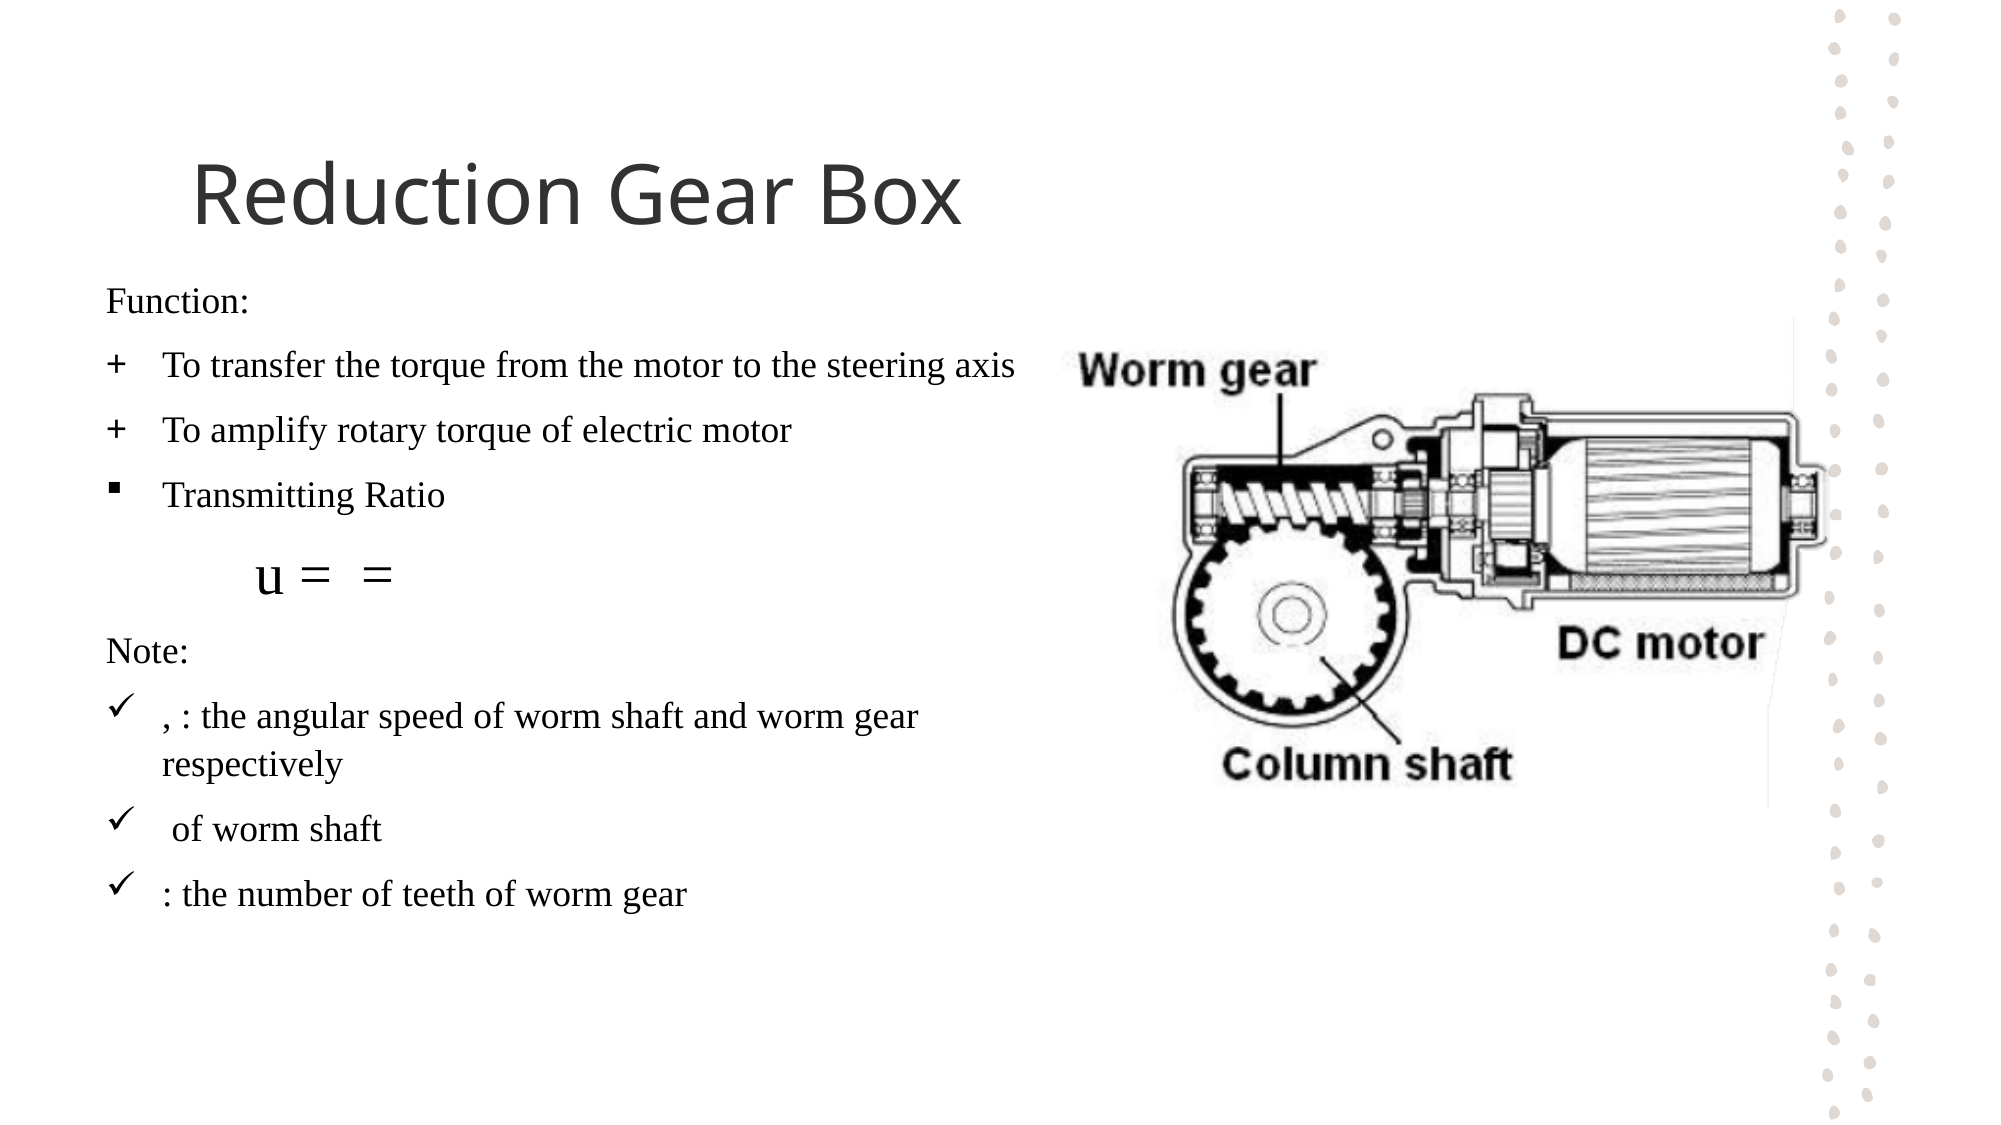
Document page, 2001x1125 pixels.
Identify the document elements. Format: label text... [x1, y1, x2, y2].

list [1024, 317, 1894, 808]
title Reduction Gear Box [175, 82, 1756, 300]
